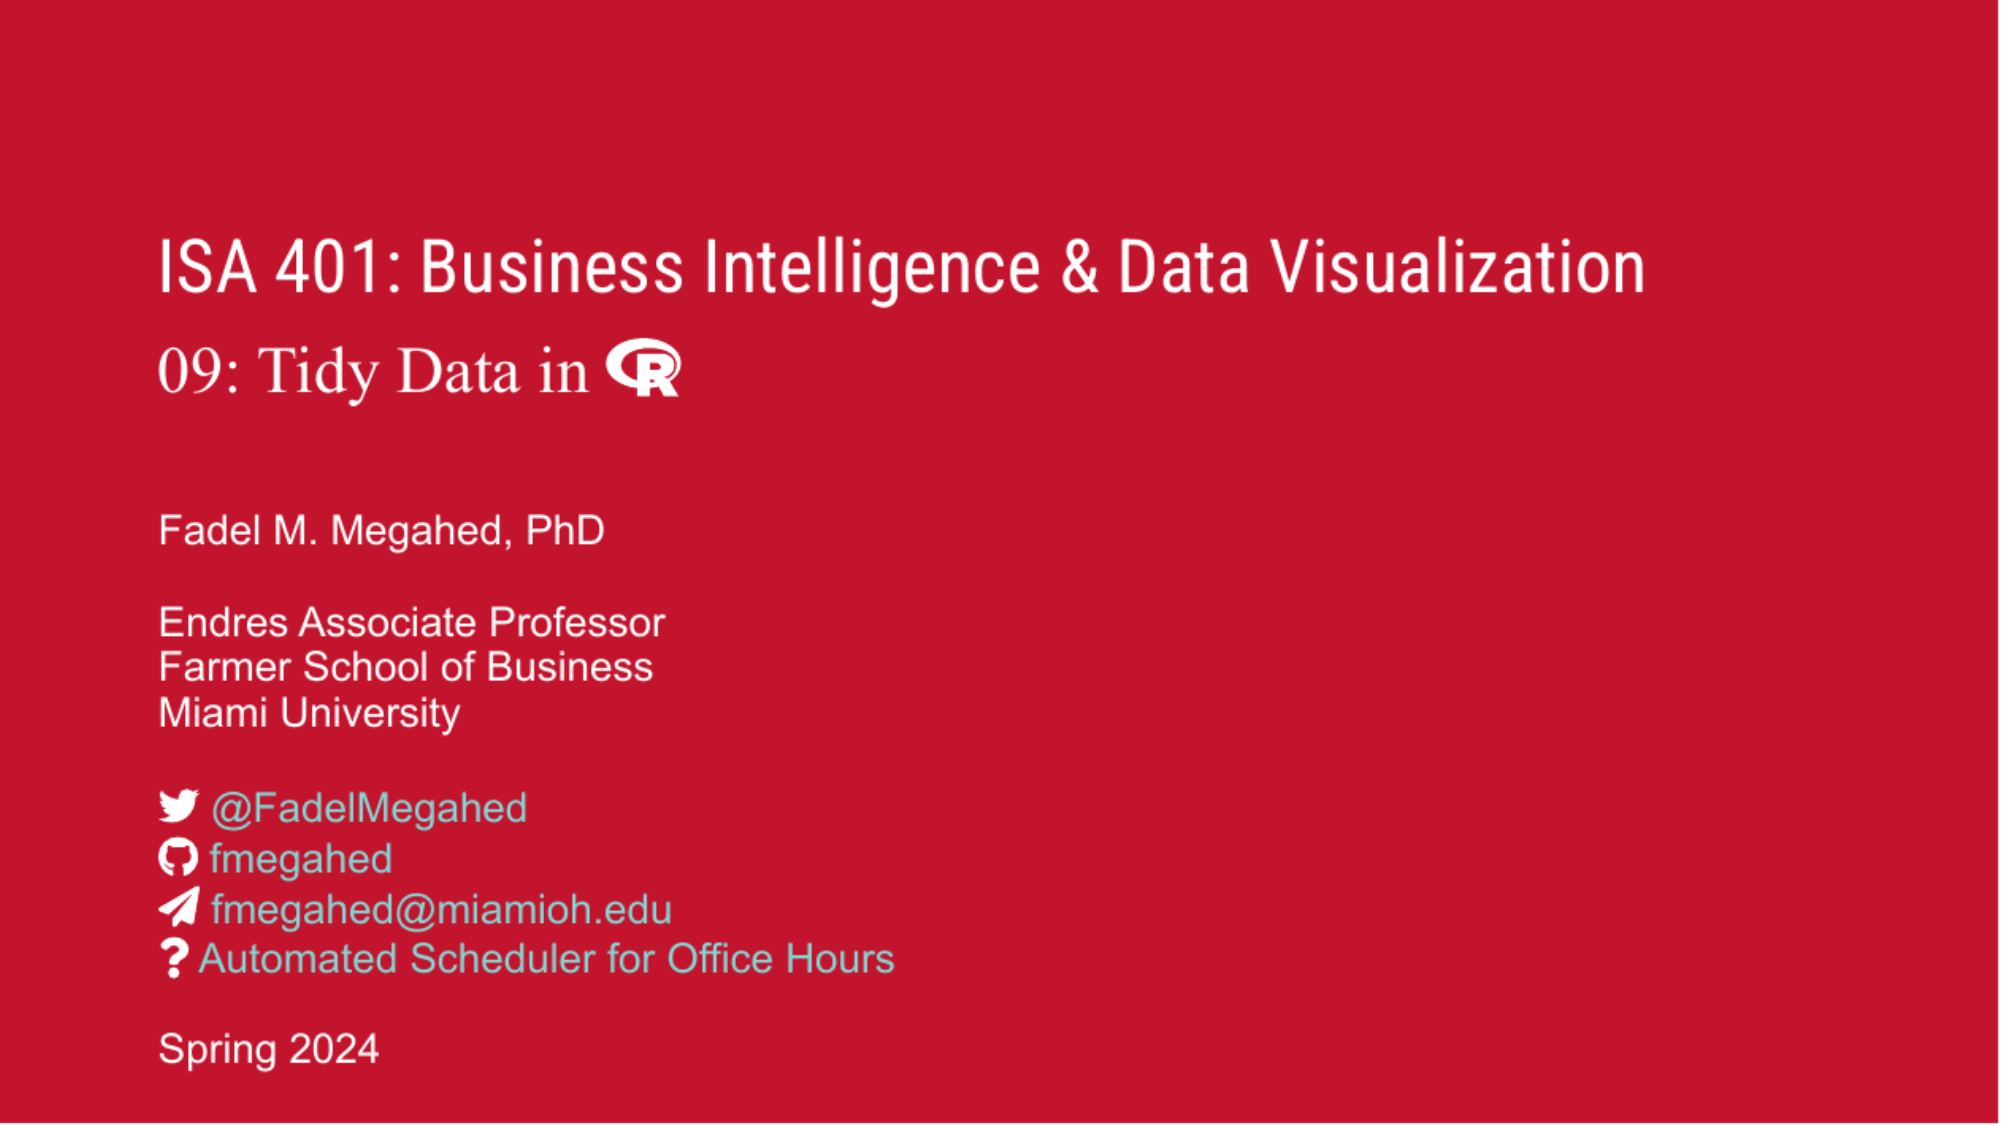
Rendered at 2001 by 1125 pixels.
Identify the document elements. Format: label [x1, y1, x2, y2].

list [0, 0, 2000, 1125]
